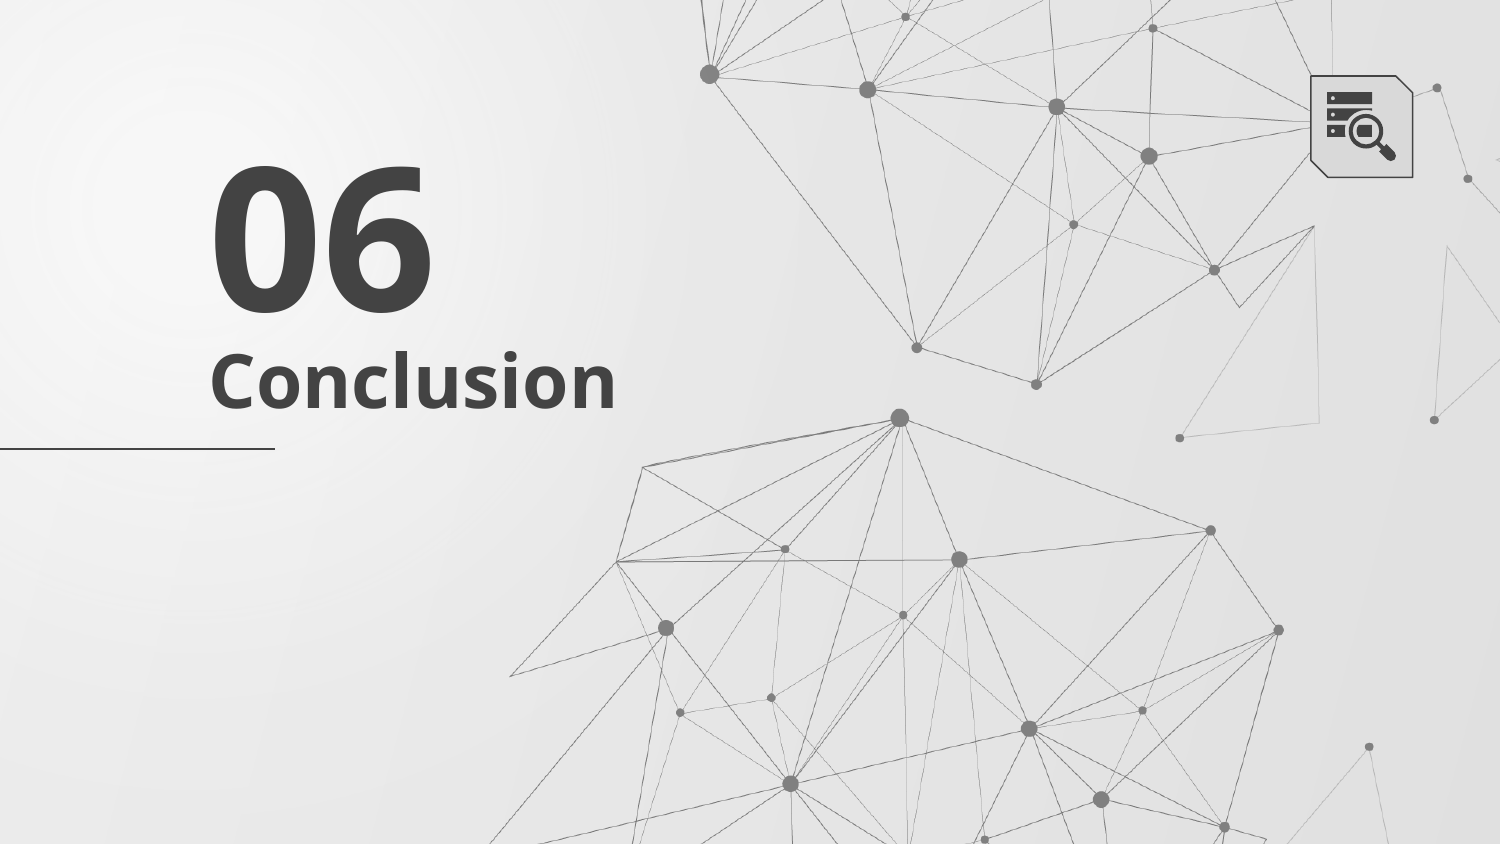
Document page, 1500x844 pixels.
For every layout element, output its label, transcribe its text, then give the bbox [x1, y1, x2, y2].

title Conclusion [193, 220, 1046, 537]
picture [0, 0, 1500, 844]
text_box [1310, 76, 1413, 178]
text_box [1326, 91, 1397, 162]
title 06 [193, 169, 683, 294]
